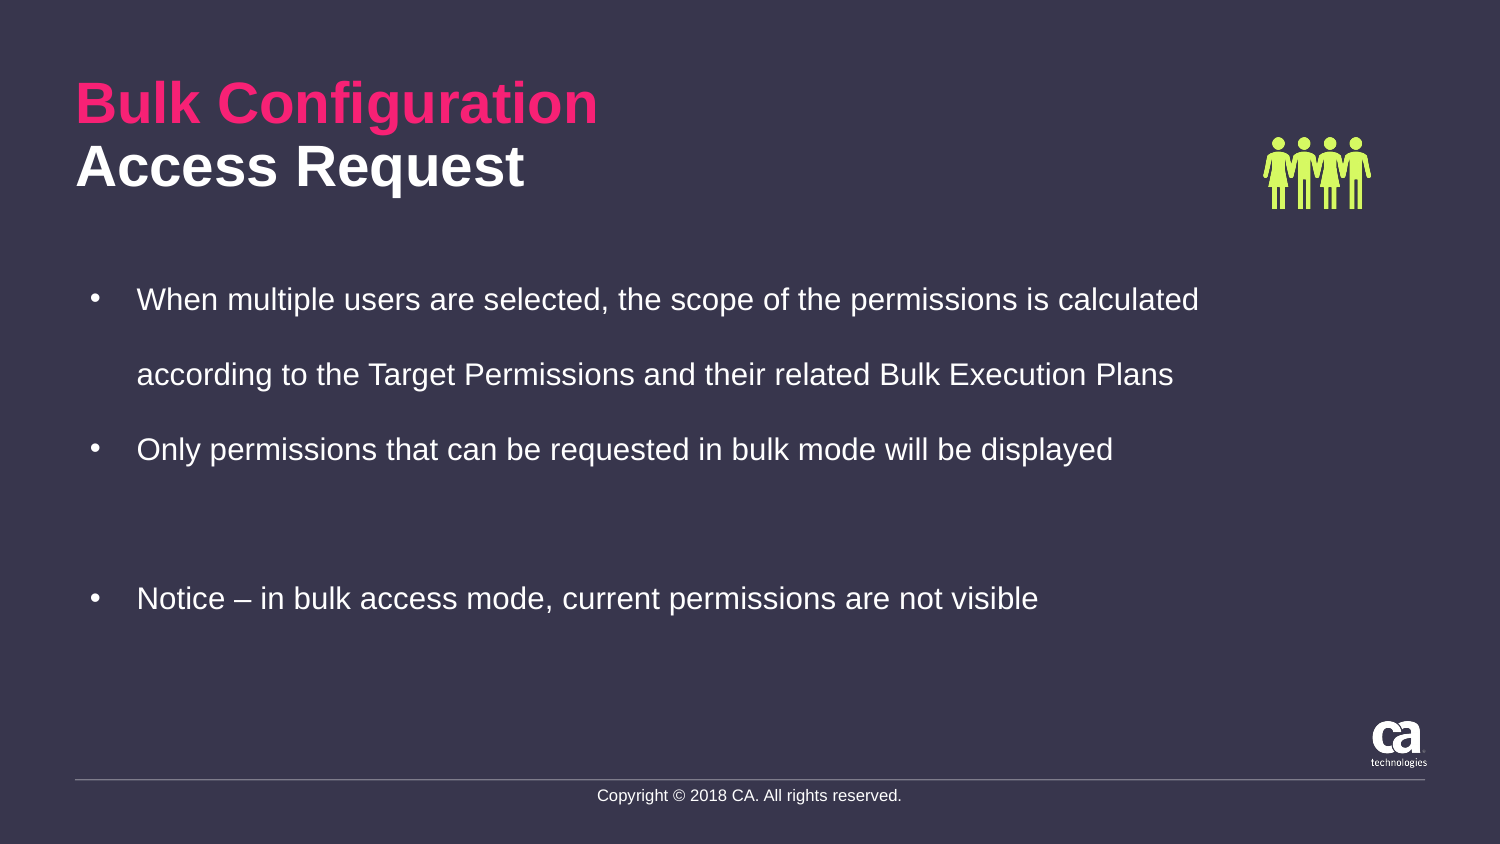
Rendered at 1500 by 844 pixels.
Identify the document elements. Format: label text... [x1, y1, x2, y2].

picture [1255, 111, 1380, 235]
picture [1371, 721, 1427, 768]
text_box Bulk Configuration Access Request [74, 65, 1096, 207]
text_box When multiple users are selected, the scope of the permissions is calculated according to the Target Permissions and their related Bulk Execution Plans Only permissions that can be requested in bulk mode will be displayed Notice – in bulk access mode, current permissions are not visible [74, 234, 1363, 755]
